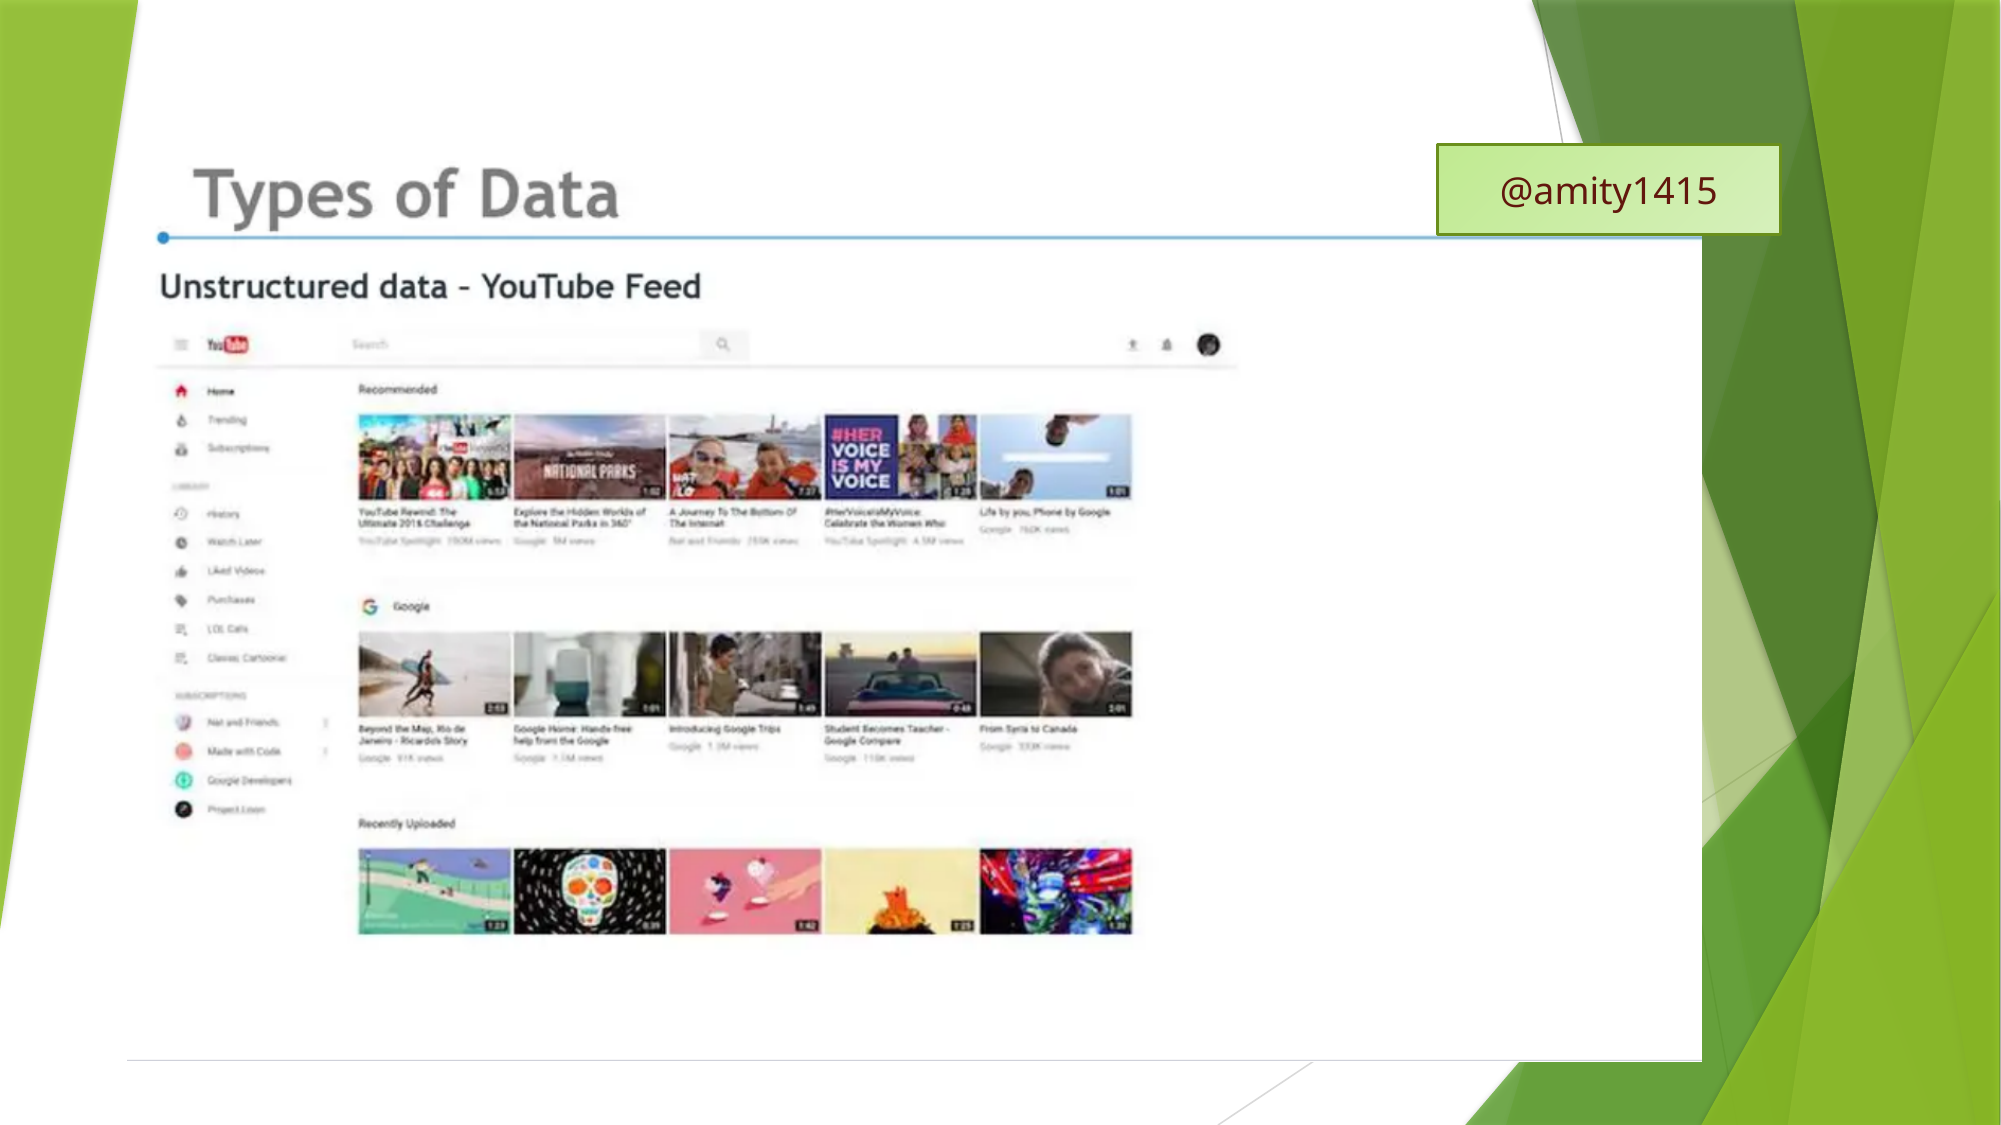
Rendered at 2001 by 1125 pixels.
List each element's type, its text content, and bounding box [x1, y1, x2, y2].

picture [126, 160, 1703, 1063]
text_box @amity1415 [1436, 143, 1782, 236]
